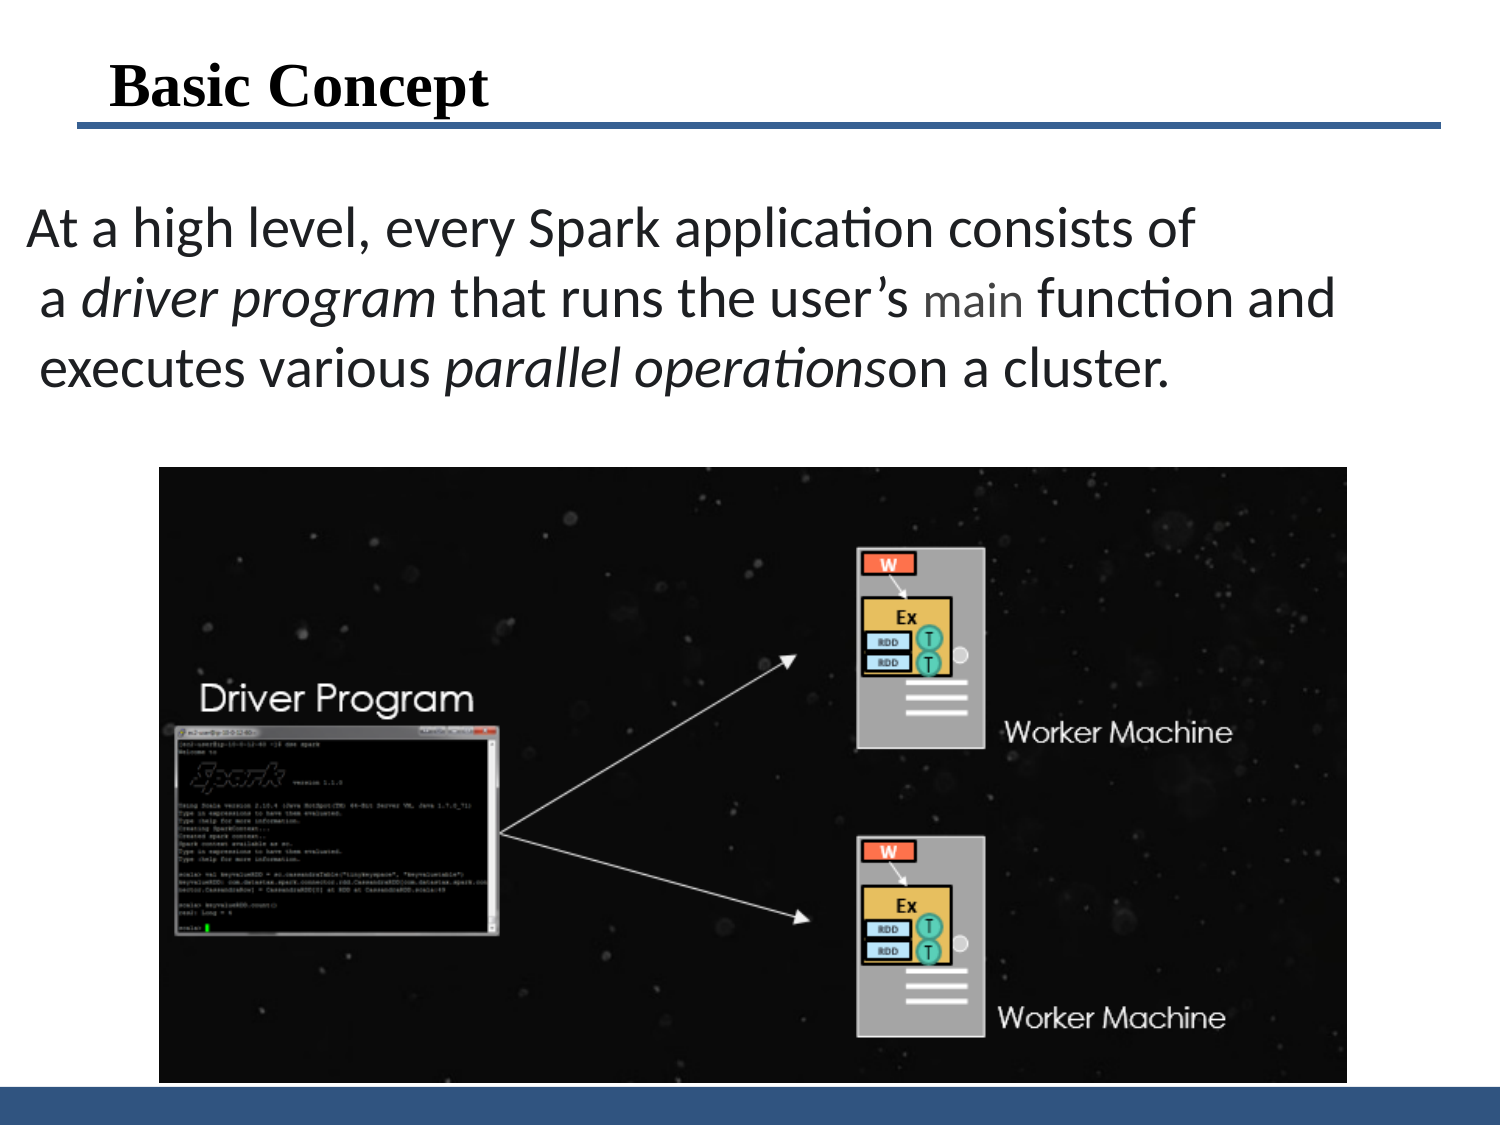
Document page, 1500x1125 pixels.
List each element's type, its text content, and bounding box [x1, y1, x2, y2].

list Basic Concept [94, 36, 1406, 121]
text_box At a high level, every Spark application consists of a driver program that runs the user’s main function and executes various parallel operationson a cluster. [11, 181, 1352, 407]
picture [159, 467, 1347, 1083]
